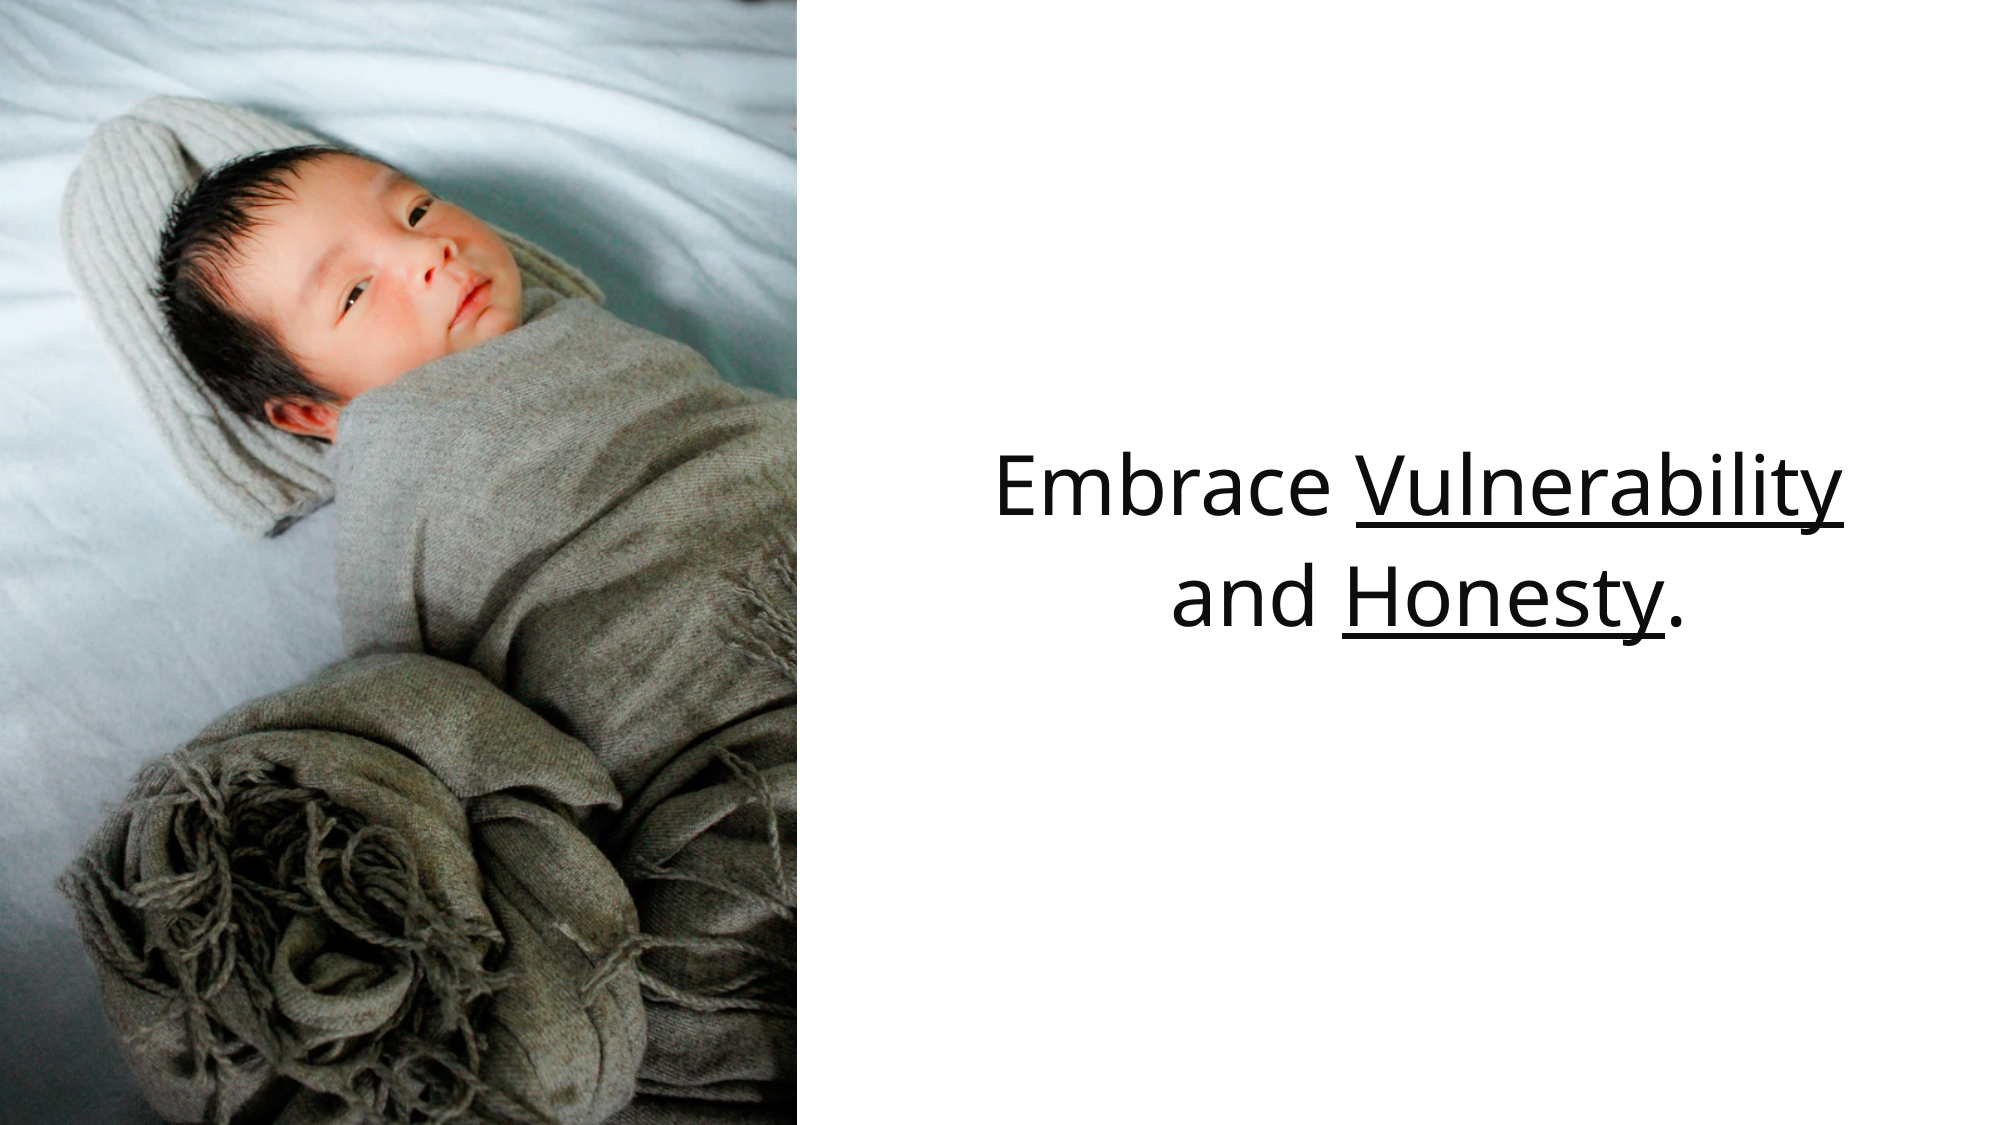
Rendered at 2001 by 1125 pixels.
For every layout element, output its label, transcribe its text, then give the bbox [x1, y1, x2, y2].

picture [0, 0, 797, 1125]
text_box Embrace Vulnerability and Honesty. [933, 436, 1925, 689]
